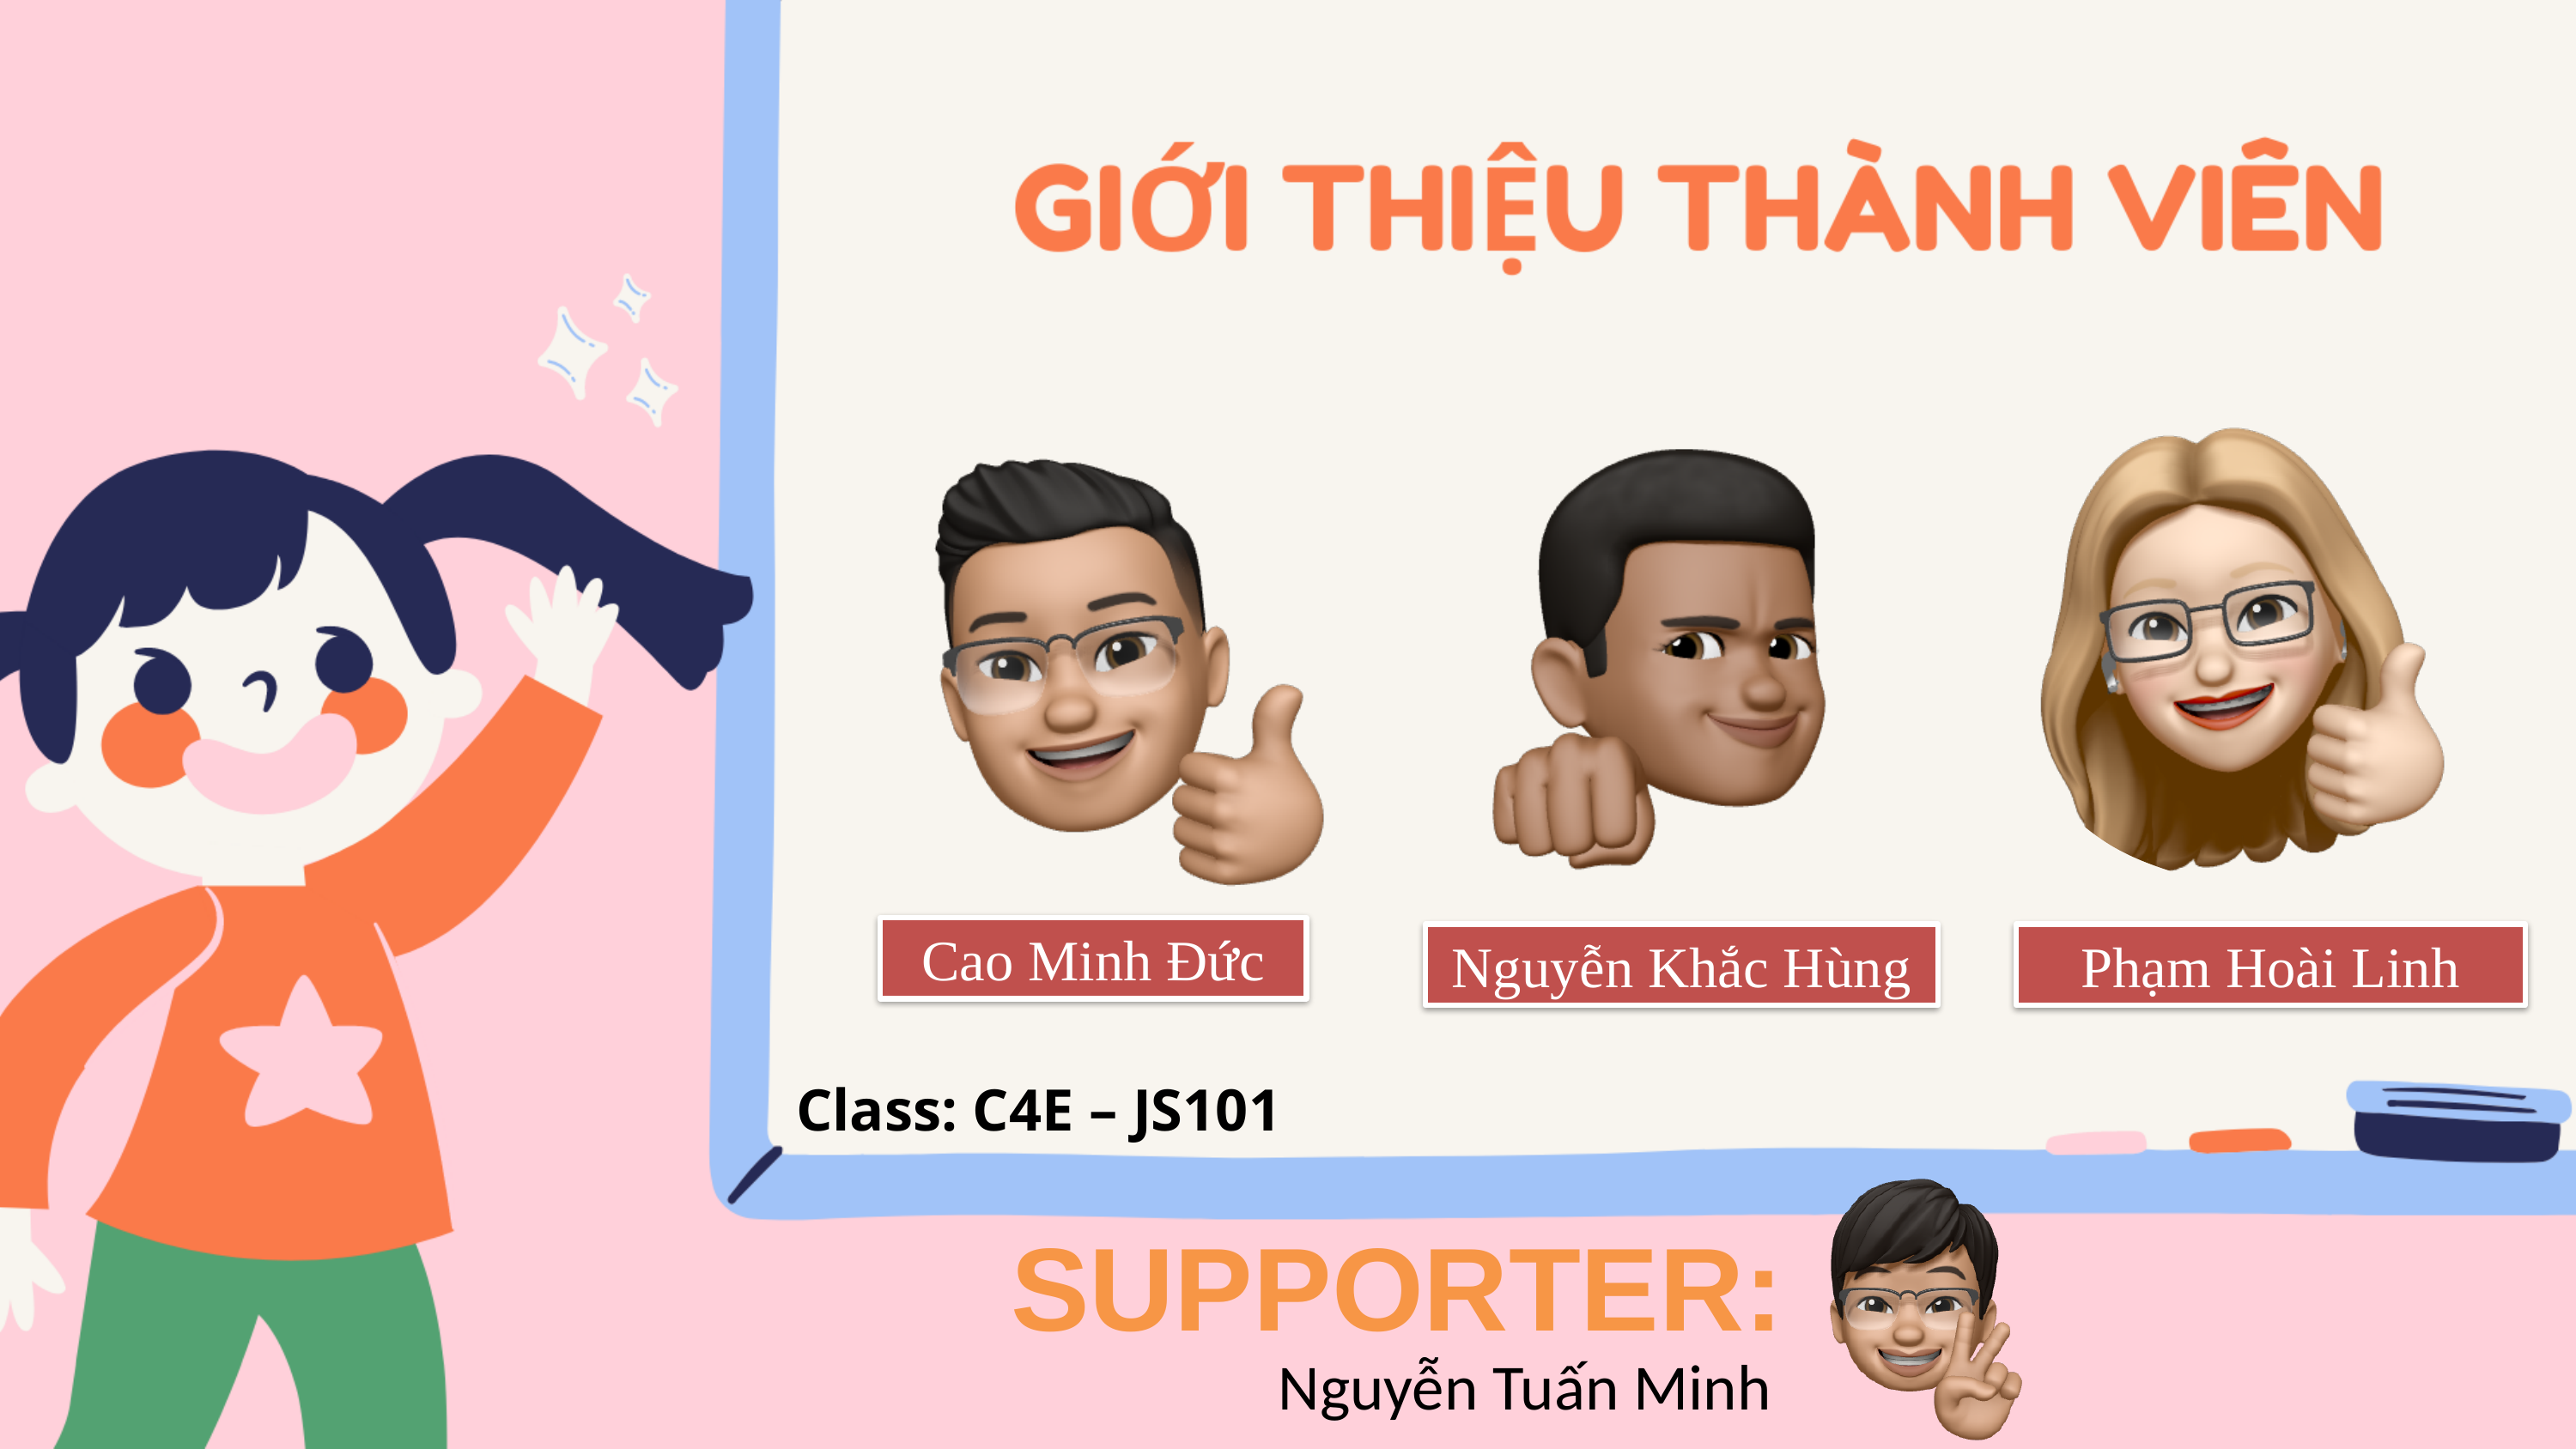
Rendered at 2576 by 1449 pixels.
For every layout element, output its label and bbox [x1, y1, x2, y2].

text_box [830, 373, 1403, 959]
text_box [1413, 371, 1971, 943]
text_box [1997, 361, 2516, 892]
picture [0, 0, 2576, 1449]
